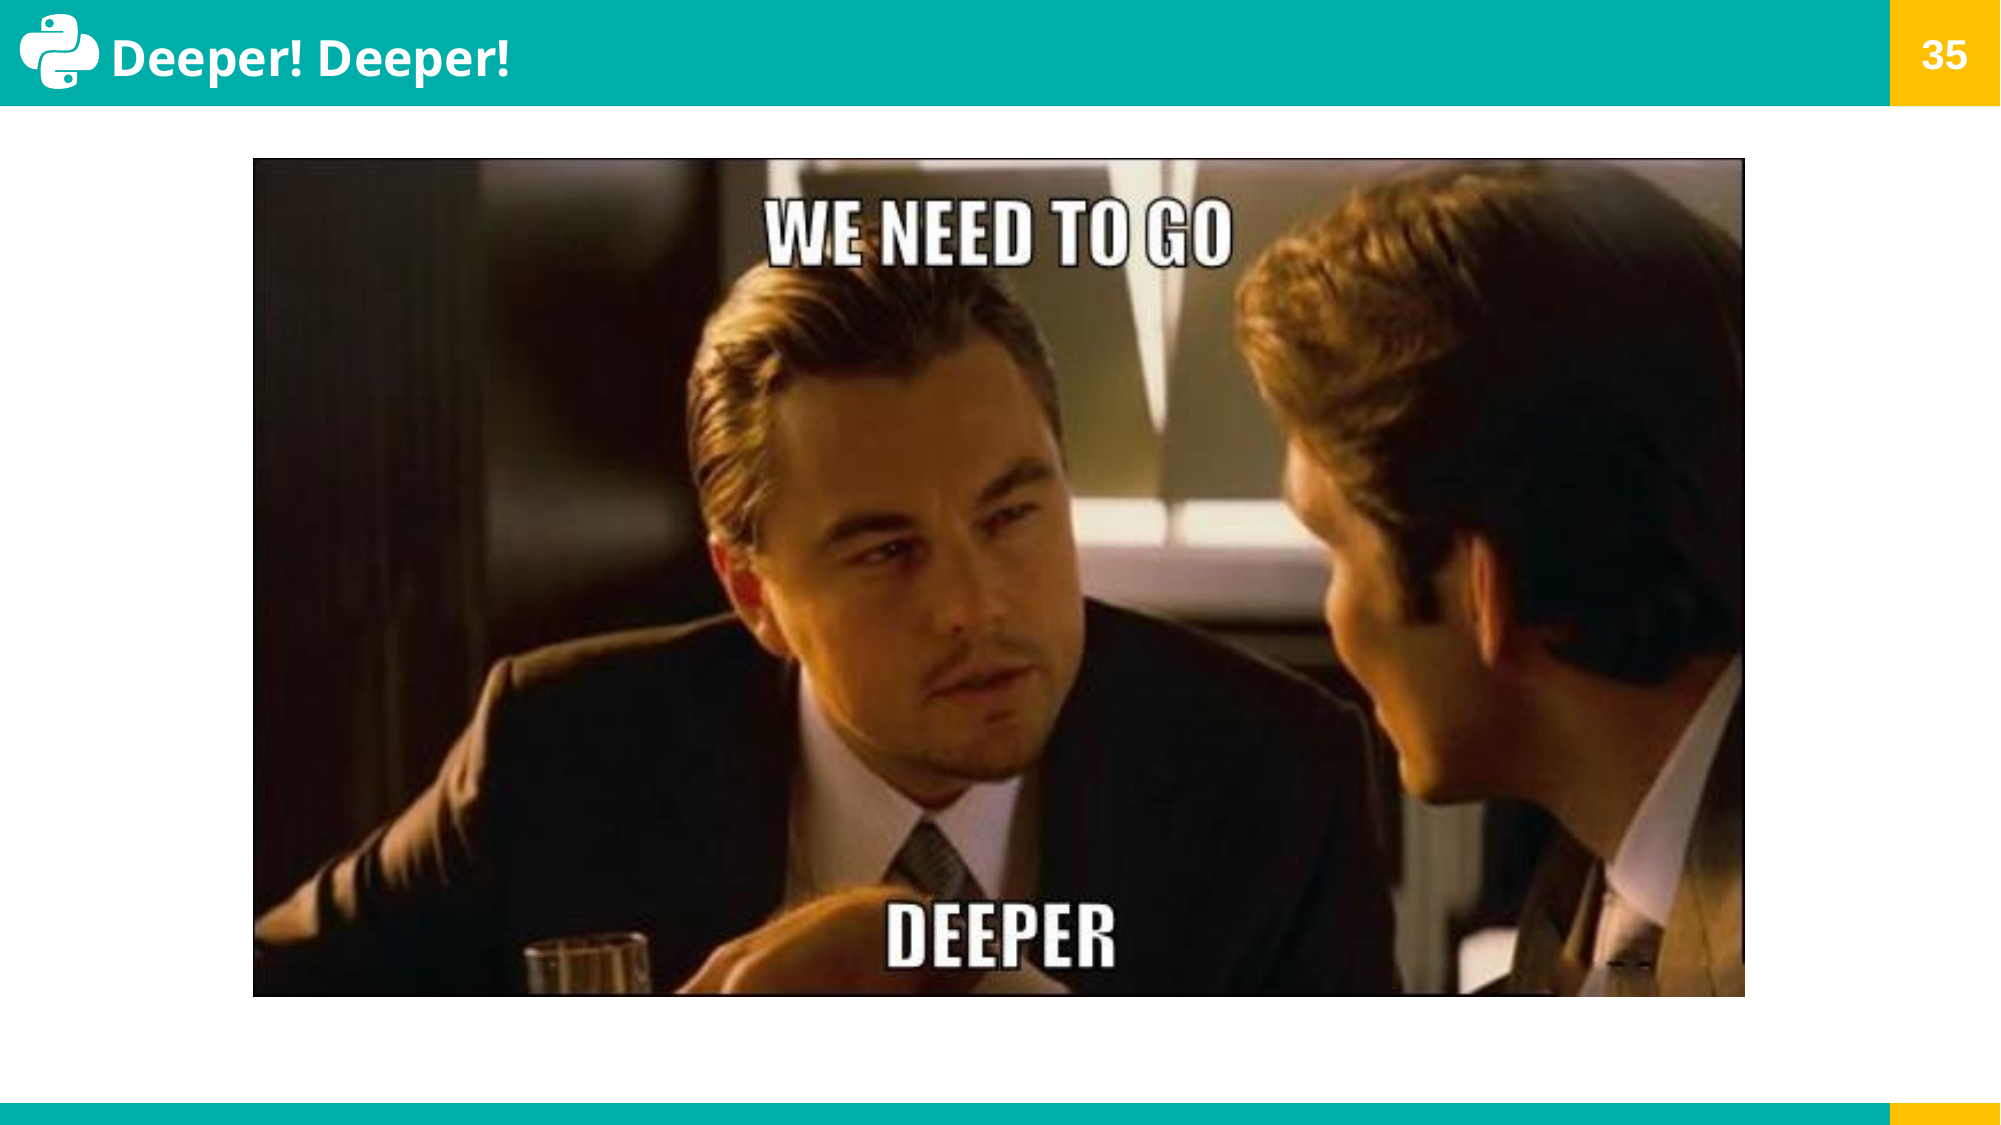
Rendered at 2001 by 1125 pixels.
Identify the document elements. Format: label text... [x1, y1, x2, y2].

picture [253, 158, 1745, 997]
title Deeper! Deeper! [109, 12, 1542, 88]
